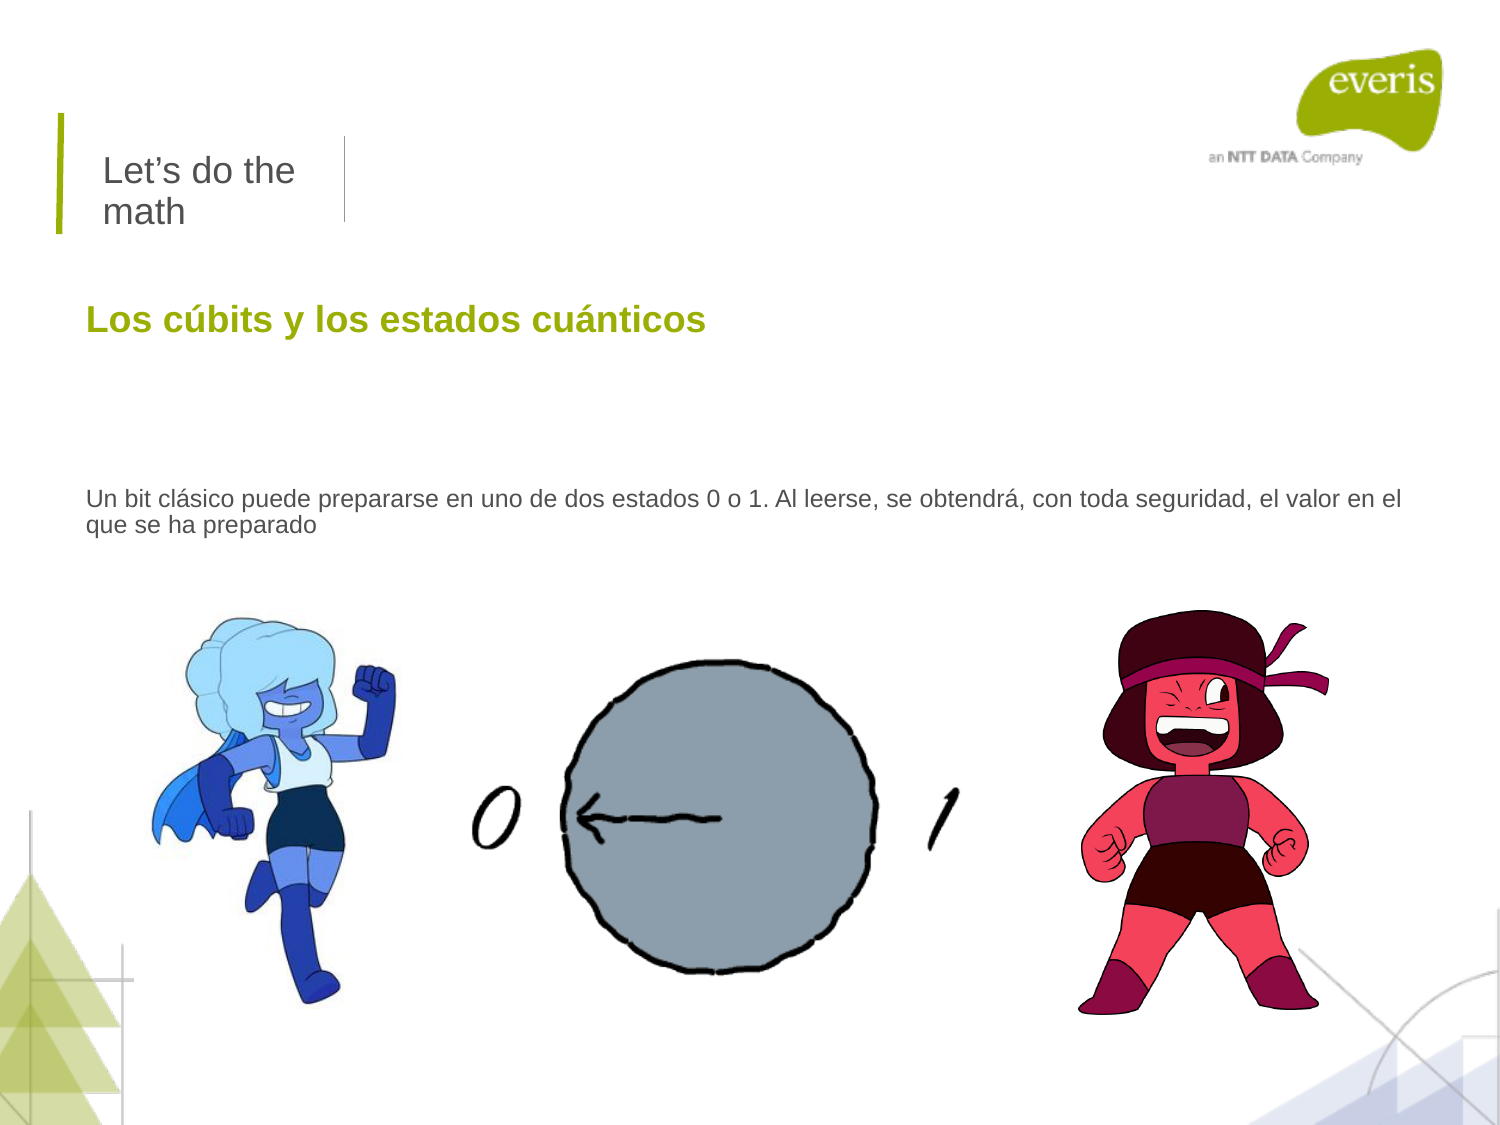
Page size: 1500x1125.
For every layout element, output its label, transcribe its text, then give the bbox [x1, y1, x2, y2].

list Un bit clásico puede prepararse en uno de dos estados 0 o 1. Al leerse, se obtendrá, con toda seguridad, el valor en el que se ha preparado [71, 478, 1437, 984]
list Los cúbits y los estados cuánticos [71, 292, 1437, 354]
picture [0, 610, 416, 1125]
picture [1078, 610, 1500, 1125]
picture [430, 562, 1009, 1063]
picture [1199, 27, 1453, 186]
list Let’s do the math [87, 143, 329, 214]
